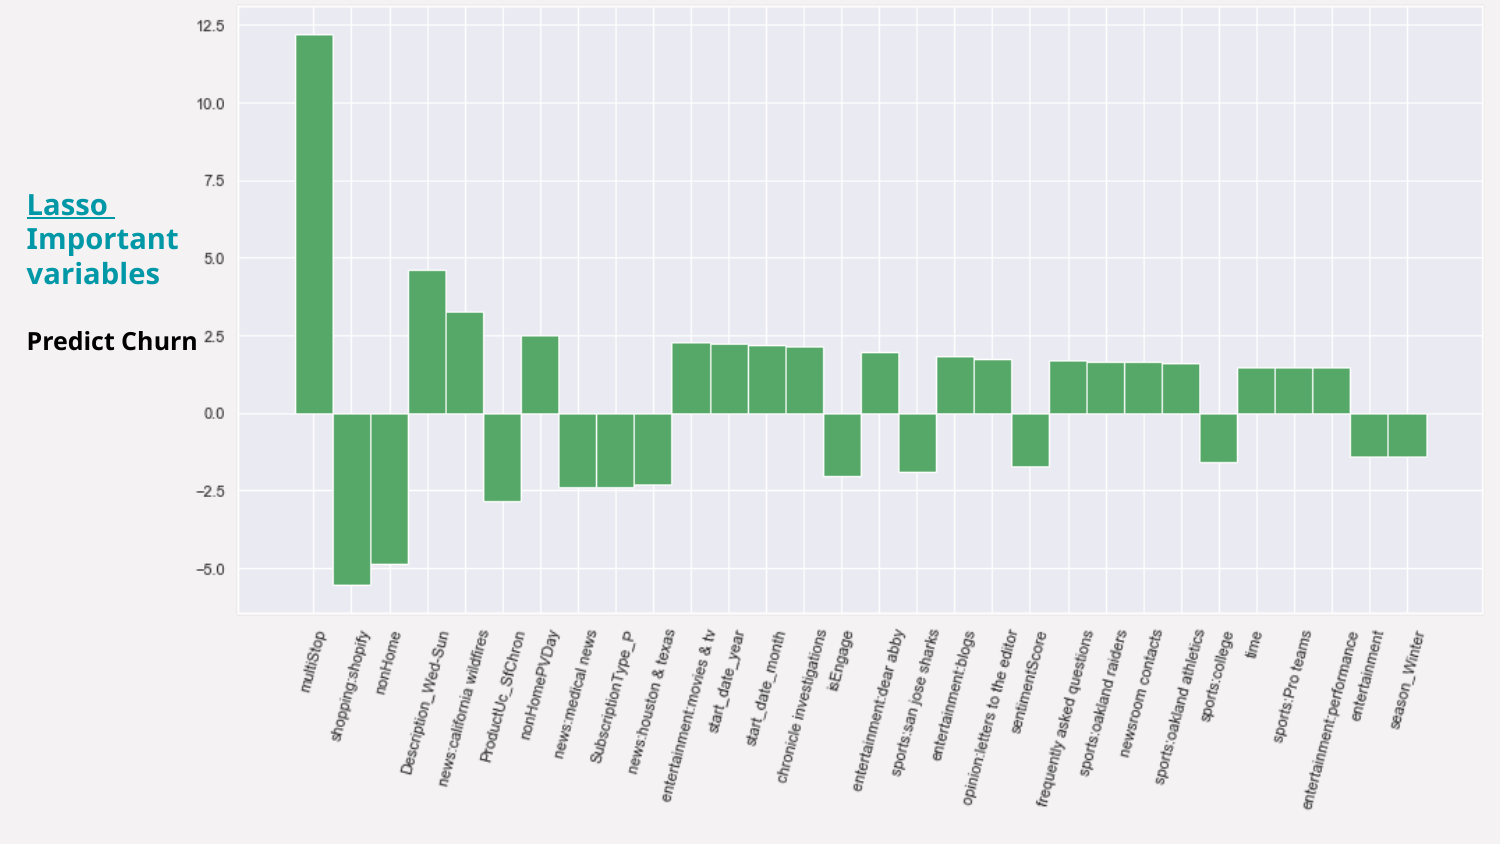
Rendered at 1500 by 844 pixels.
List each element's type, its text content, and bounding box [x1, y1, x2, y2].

picture [185, 0, 1493, 819]
text_box Lasso Important variables Predict Churn [11, 226, 180, 350]
